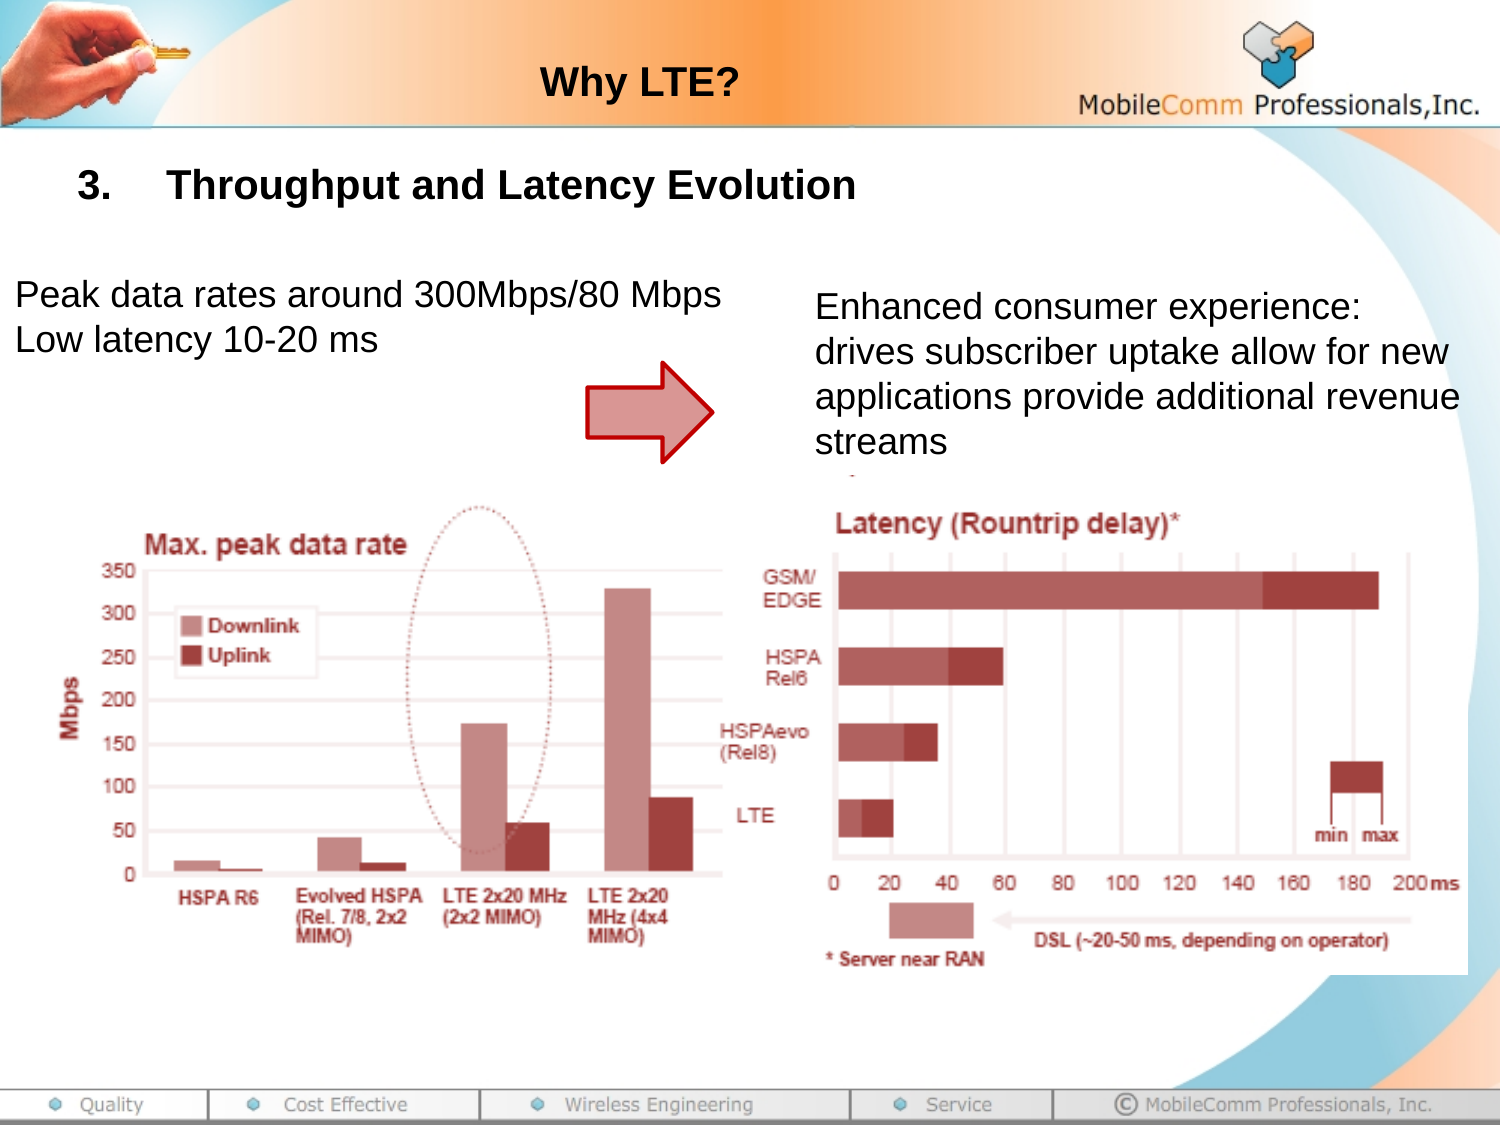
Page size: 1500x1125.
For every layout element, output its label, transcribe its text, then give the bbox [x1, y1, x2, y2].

picture [0, 0, 1500, 1125]
text_box Throughput and Latency Evolution [238, 149, 873, 215]
text_box Enhanced consumer experience: drives subscriber uptake allow for new applications provide additional revenue streams [800, 274, 1500, 470]
text_box Why LTE? [525, 46, 1250, 112]
text_box Peak data rates around 300Mbps/80 Mbps Low latency 10-20 ms [0, 262, 775, 368]
text_box 3. [62, 149, 238, 215]
text_box [585, 360, 715, 465]
